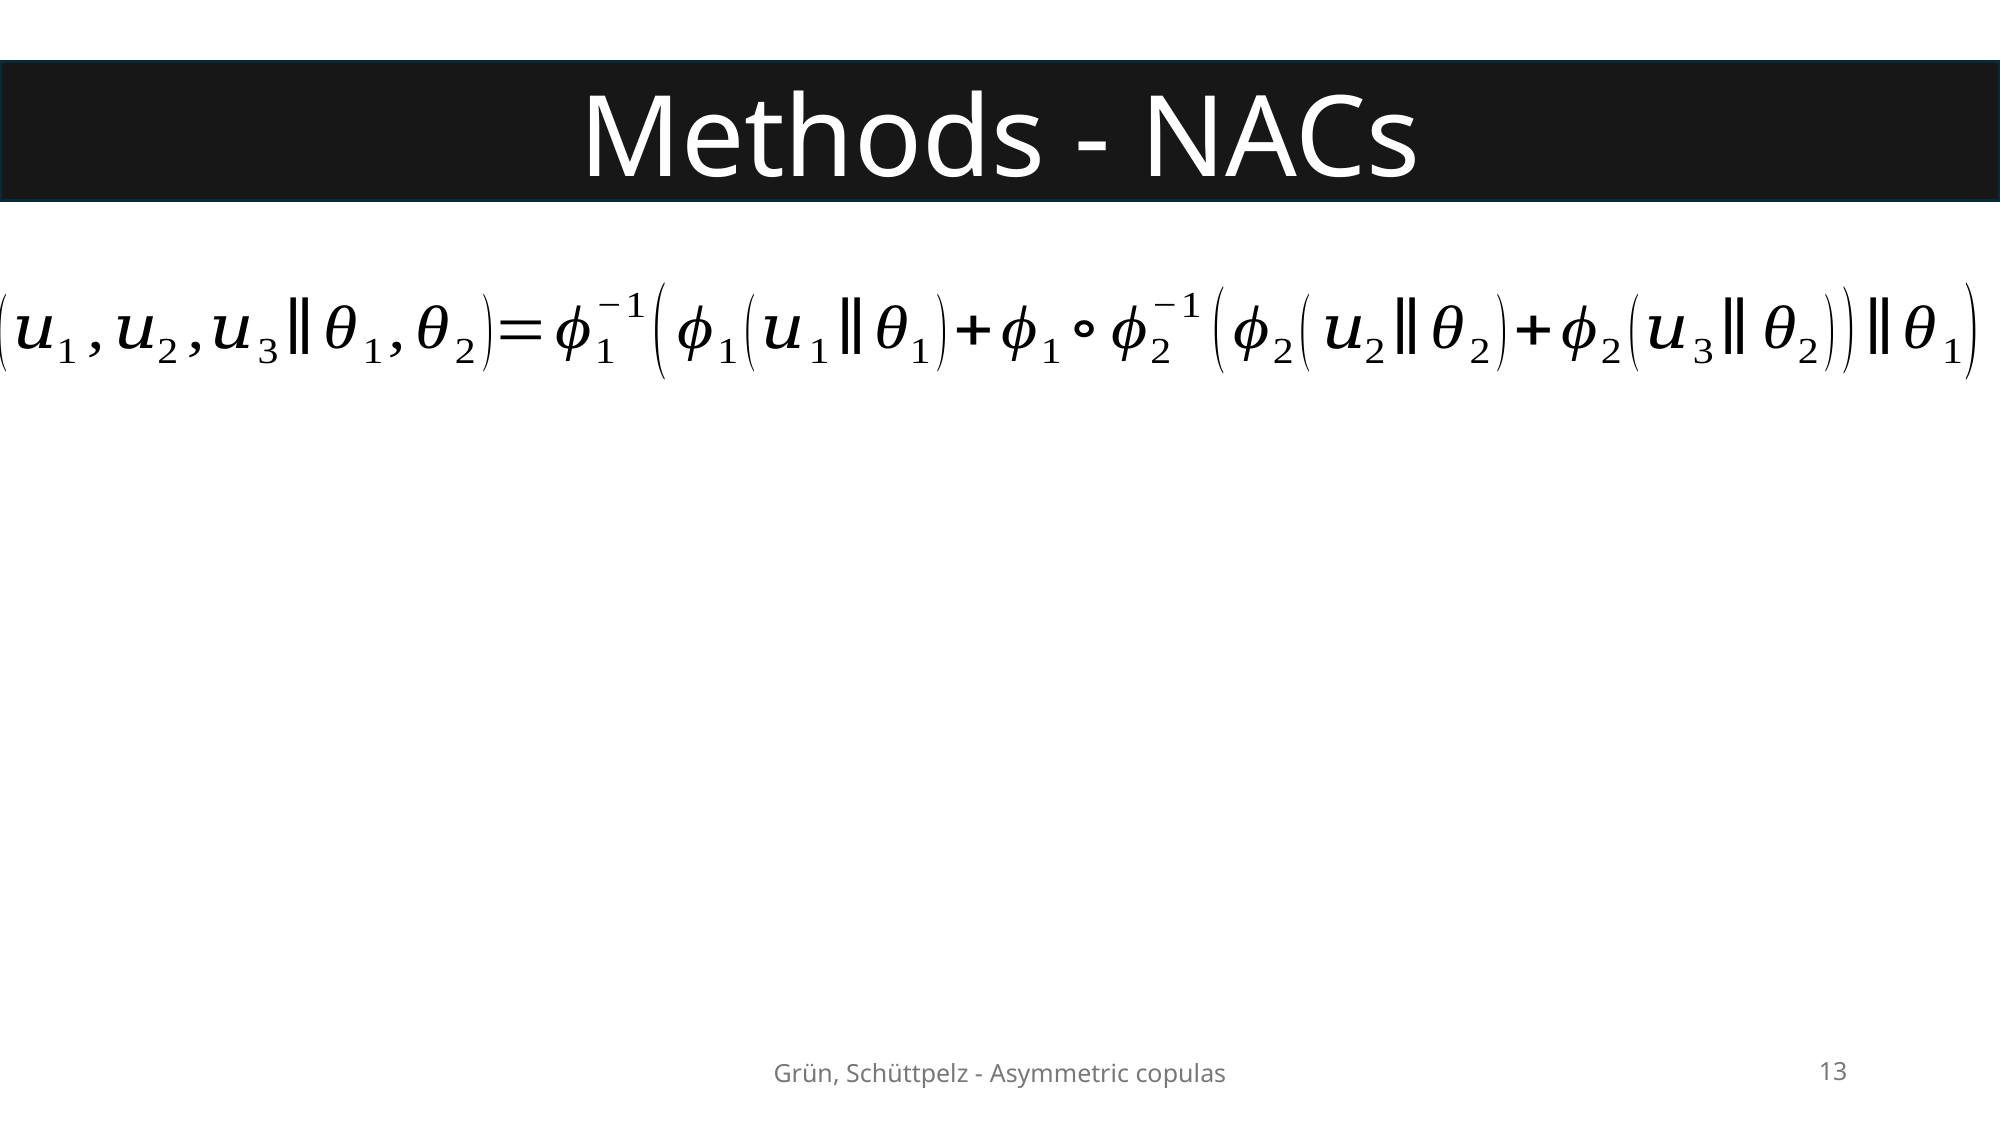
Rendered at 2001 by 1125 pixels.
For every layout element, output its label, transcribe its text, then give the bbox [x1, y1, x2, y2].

footer Grün, Schüttpelz - Asymmetric copulas [662, 1042, 1338, 1103]
text_box Methods - NACs [0, 60, 2000, 202]
slide_number 13 [1412, 1042, 1863, 1103]
